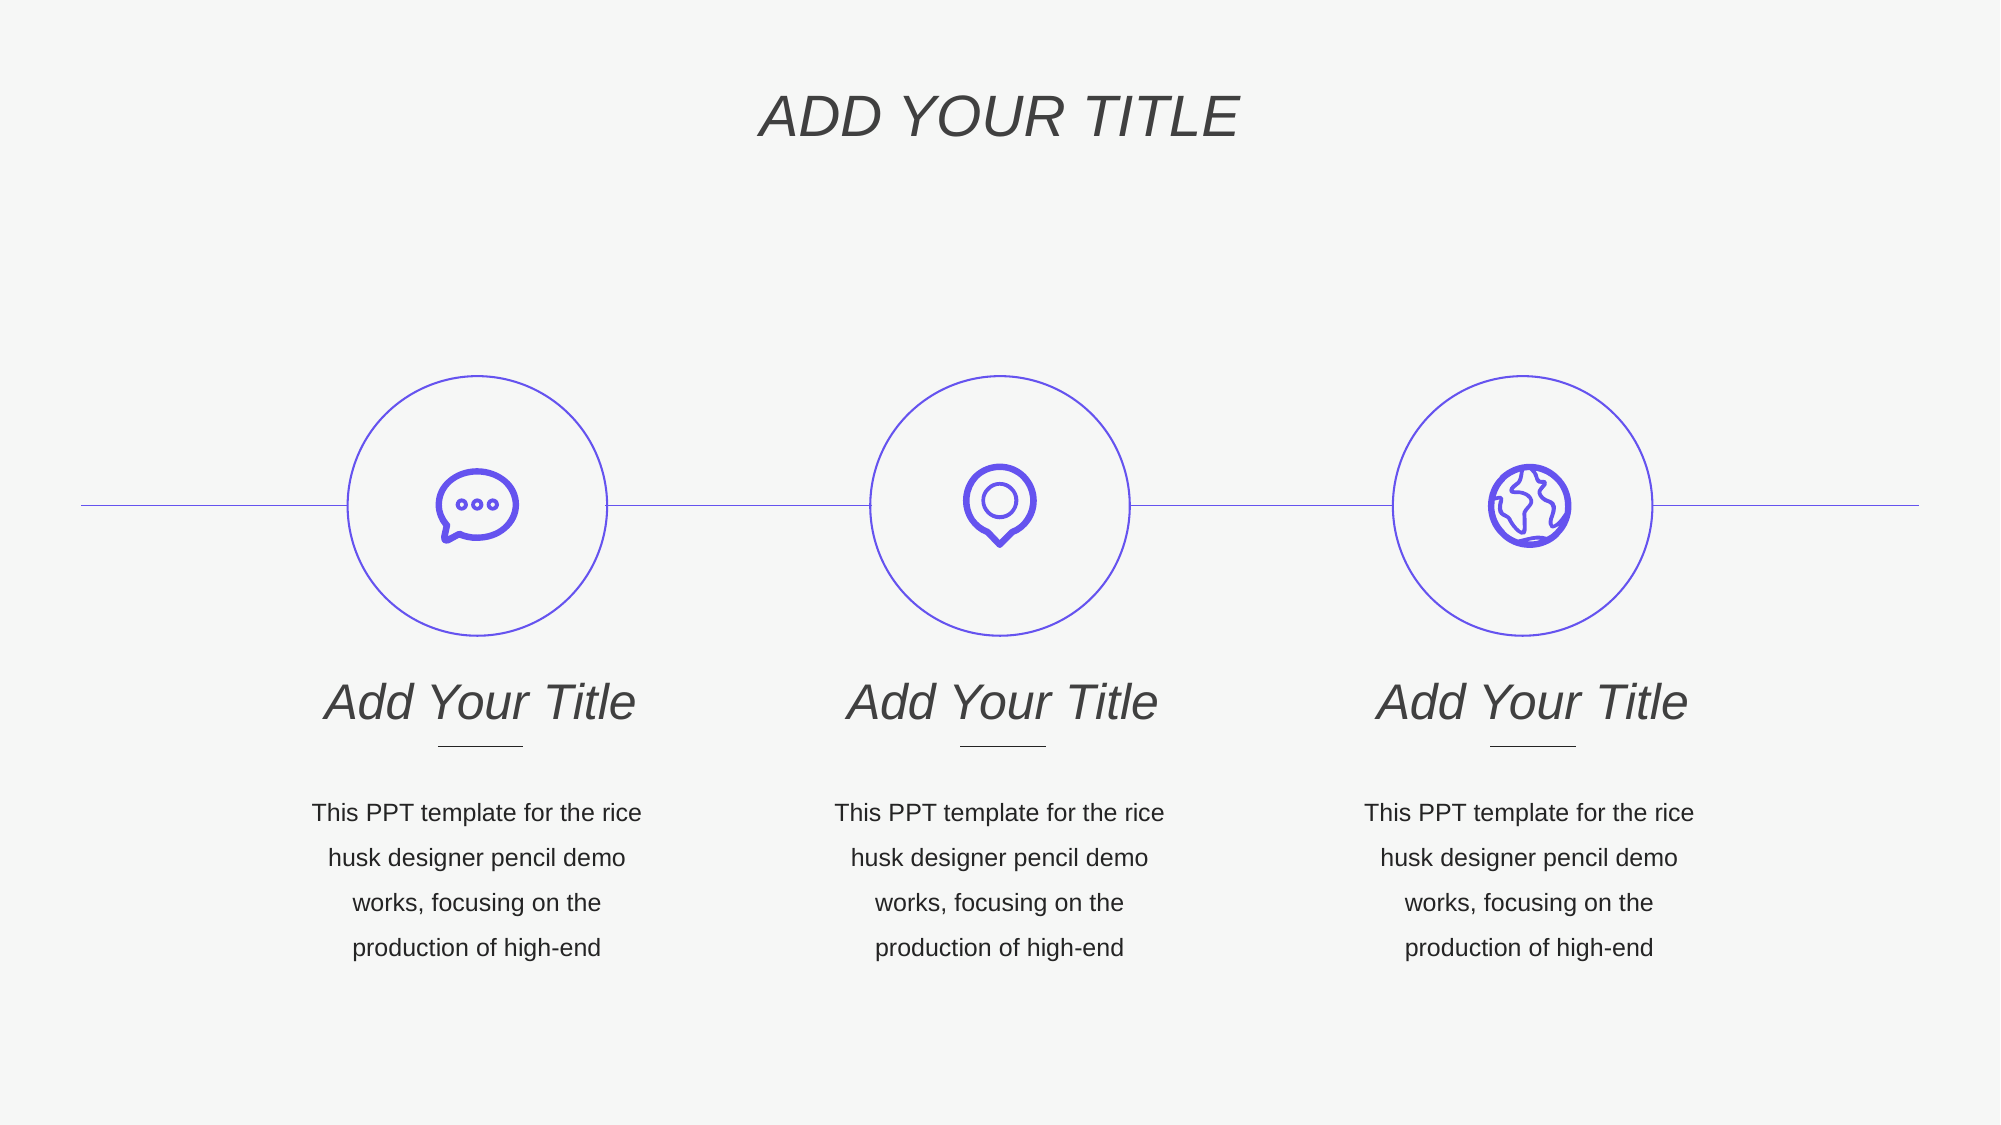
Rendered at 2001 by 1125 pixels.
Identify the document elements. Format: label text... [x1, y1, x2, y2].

text_box ADD YOUR TITLE [719, 70, 1280, 156]
text_box [1487, 463, 1572, 548]
text_box [346, 375, 609, 637]
text_box Add Your Title [264, 662, 697, 737]
text_box [869, 375, 1131, 637]
text_box Add Your Title [1316, 662, 1750, 737]
text_box [1391, 375, 1654, 637]
text_box This PPT template for the rice husk designer pencil demo works, focusing on the production of high-end [1330, 774, 1729, 969]
text_box This PPT template for the rice husk designer pencil demo works, focusing on the production of high-end [278, 774, 677, 969]
text_box This PPT template for the rice husk designer pencil demo works, focusing on the production of high-end [800, 774, 1200, 969]
text_box [435, 468, 520, 544]
text_box [962, 463, 1037, 548]
text_box Add Your Title [787, 662, 1220, 737]
